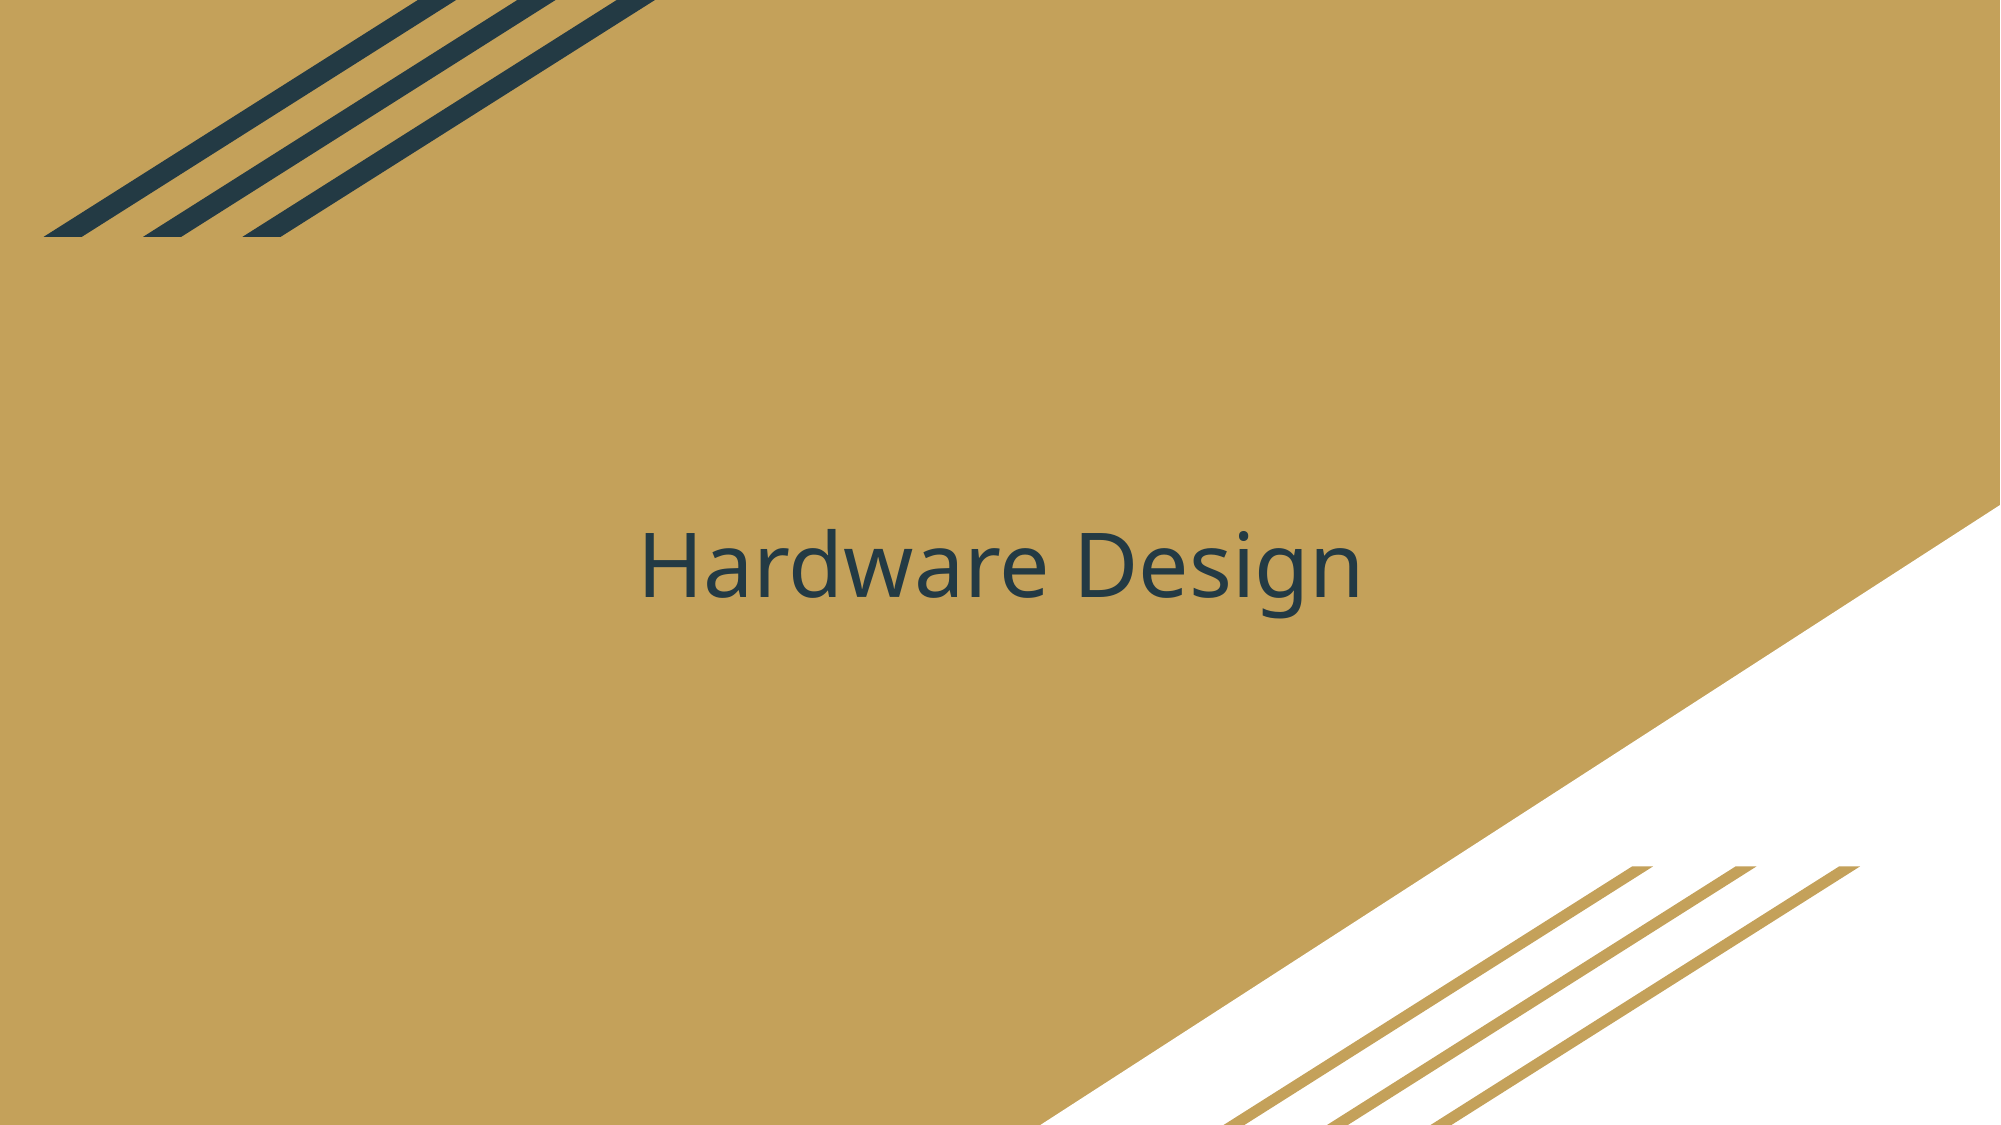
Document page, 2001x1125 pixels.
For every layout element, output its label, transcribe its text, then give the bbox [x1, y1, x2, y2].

title Hardware Design [413, 381, 1590, 742]
